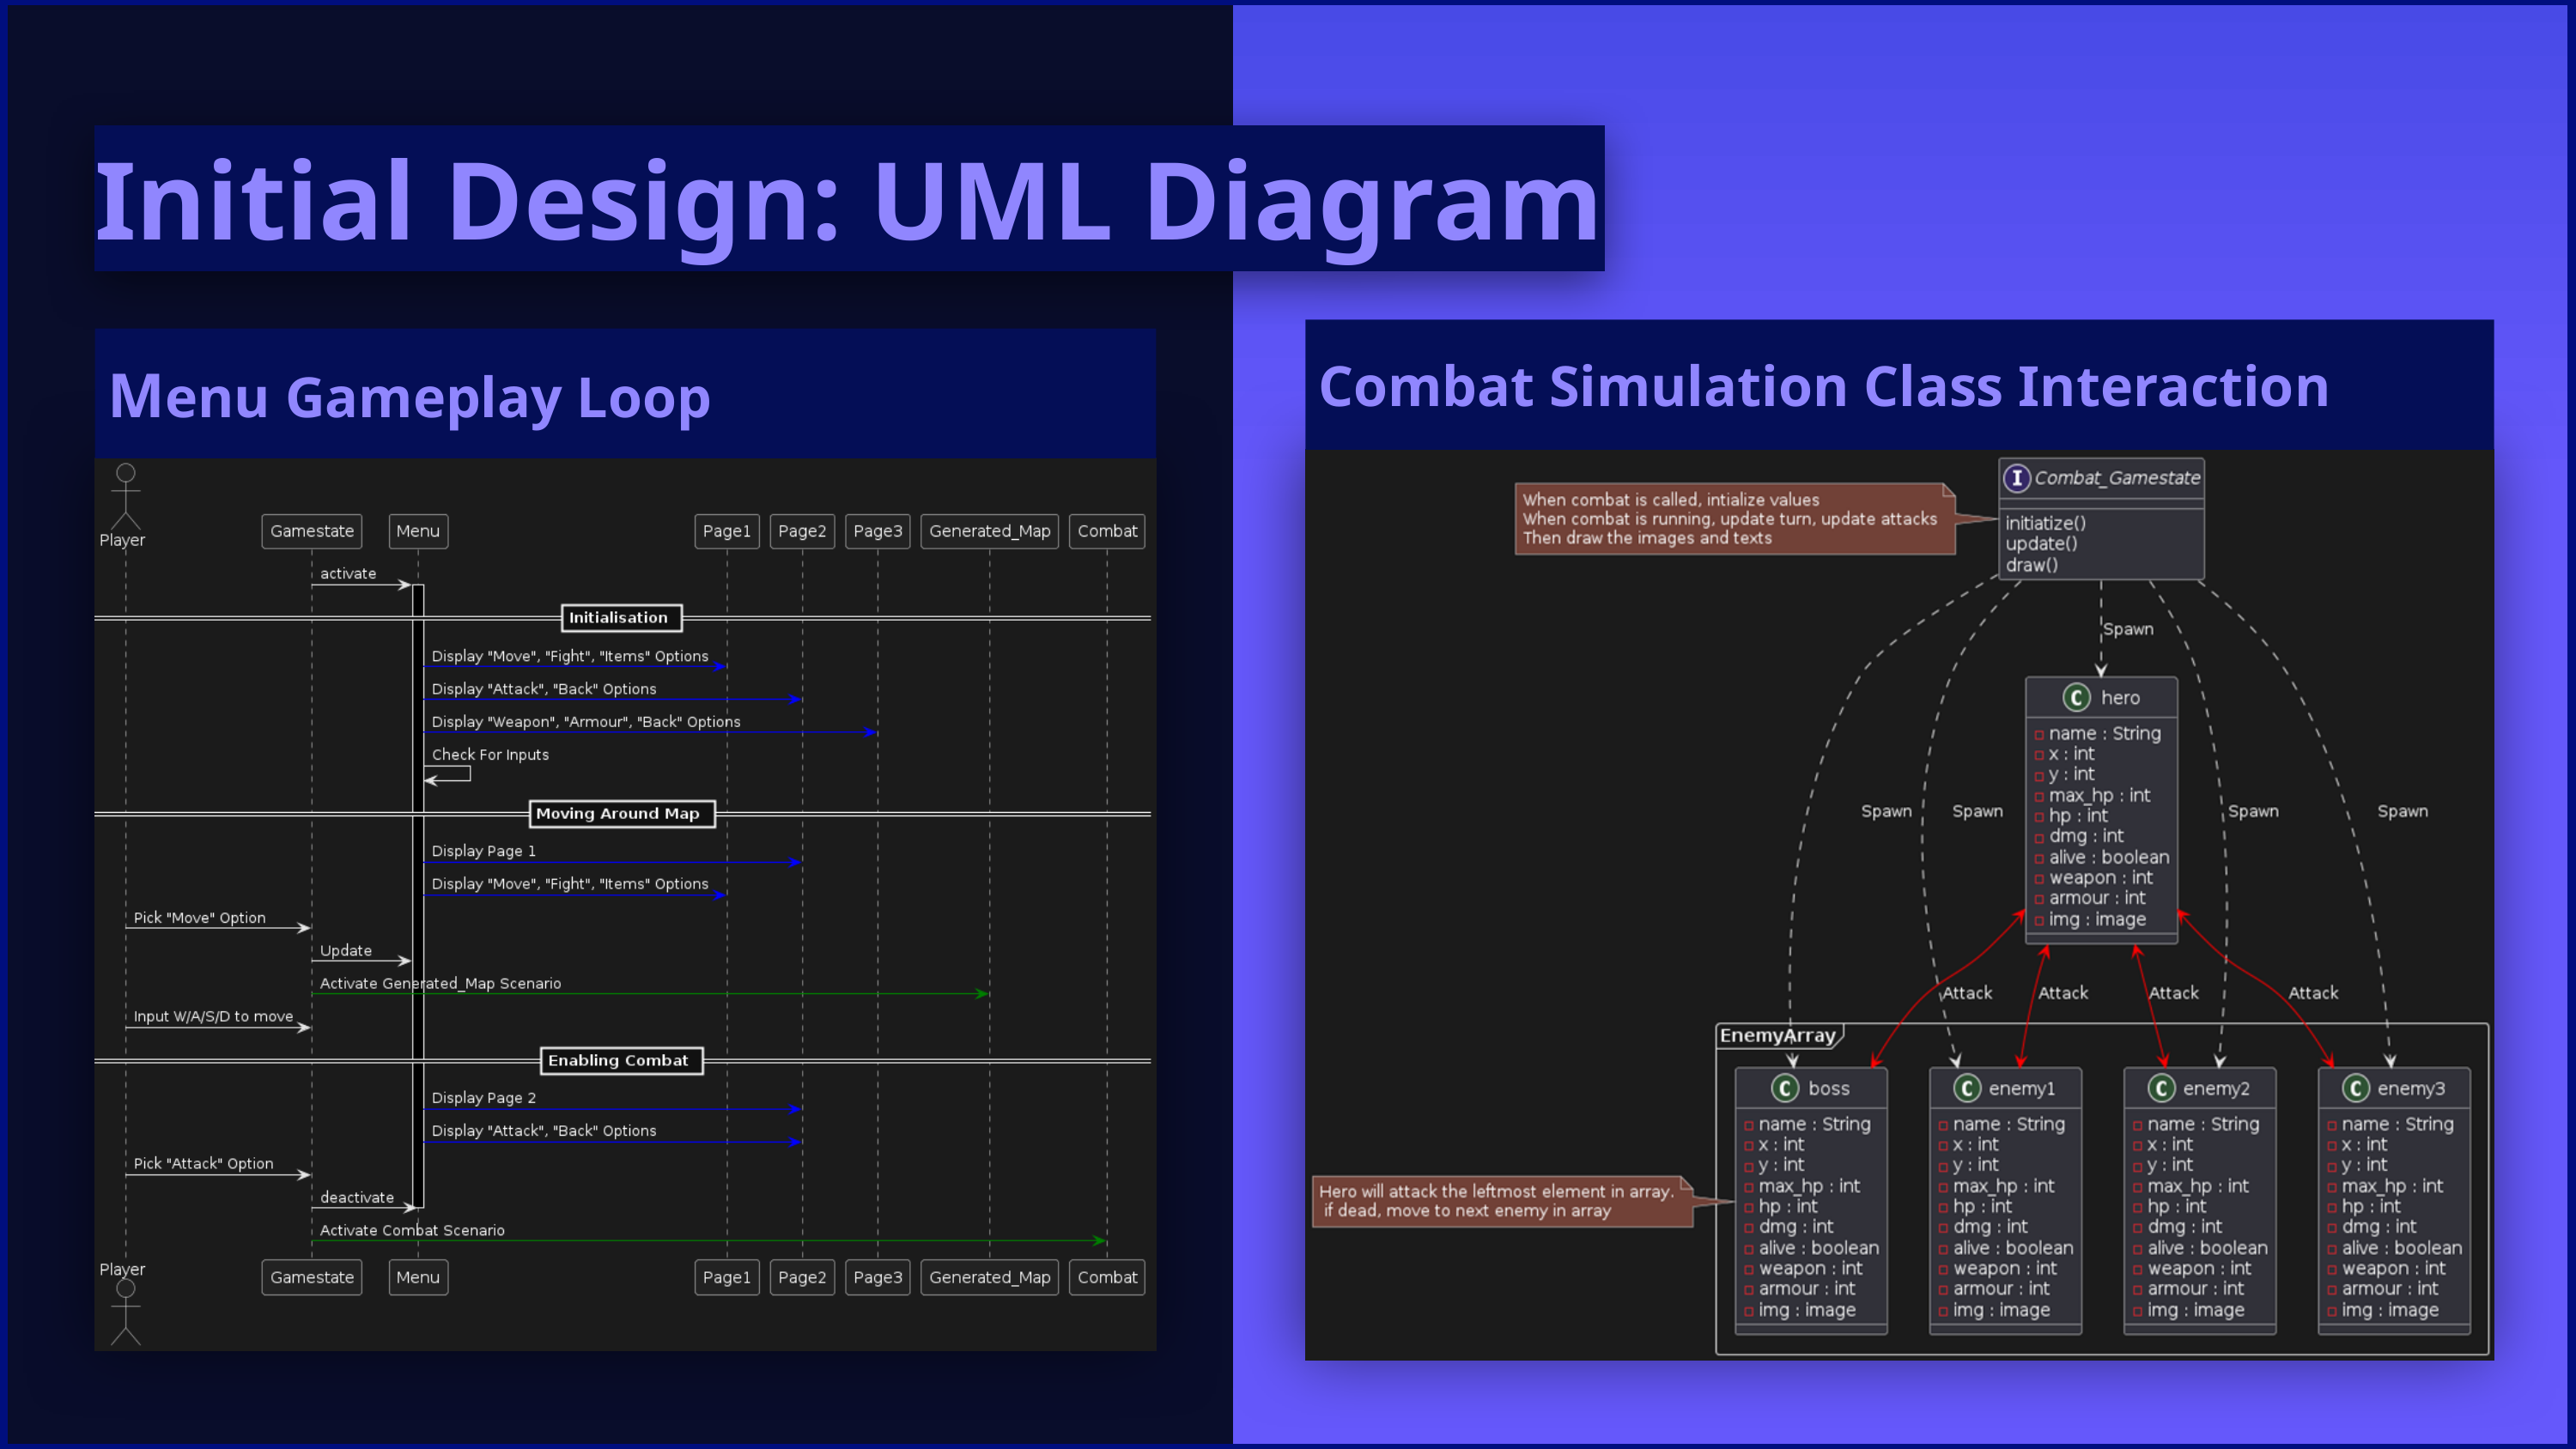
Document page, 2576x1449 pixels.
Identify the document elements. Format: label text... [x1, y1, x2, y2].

text_box Initial Design: UML Diagram [94, 106, 1226, 262]
picture [94, 458, 1157, 1352]
picture [1305, 449, 2494, 1361]
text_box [1232, 0, 2576, 1449]
text_box [0, 0, 1226, 1449]
text_box Menu Gameplay Loop [94, 328, 1157, 458]
